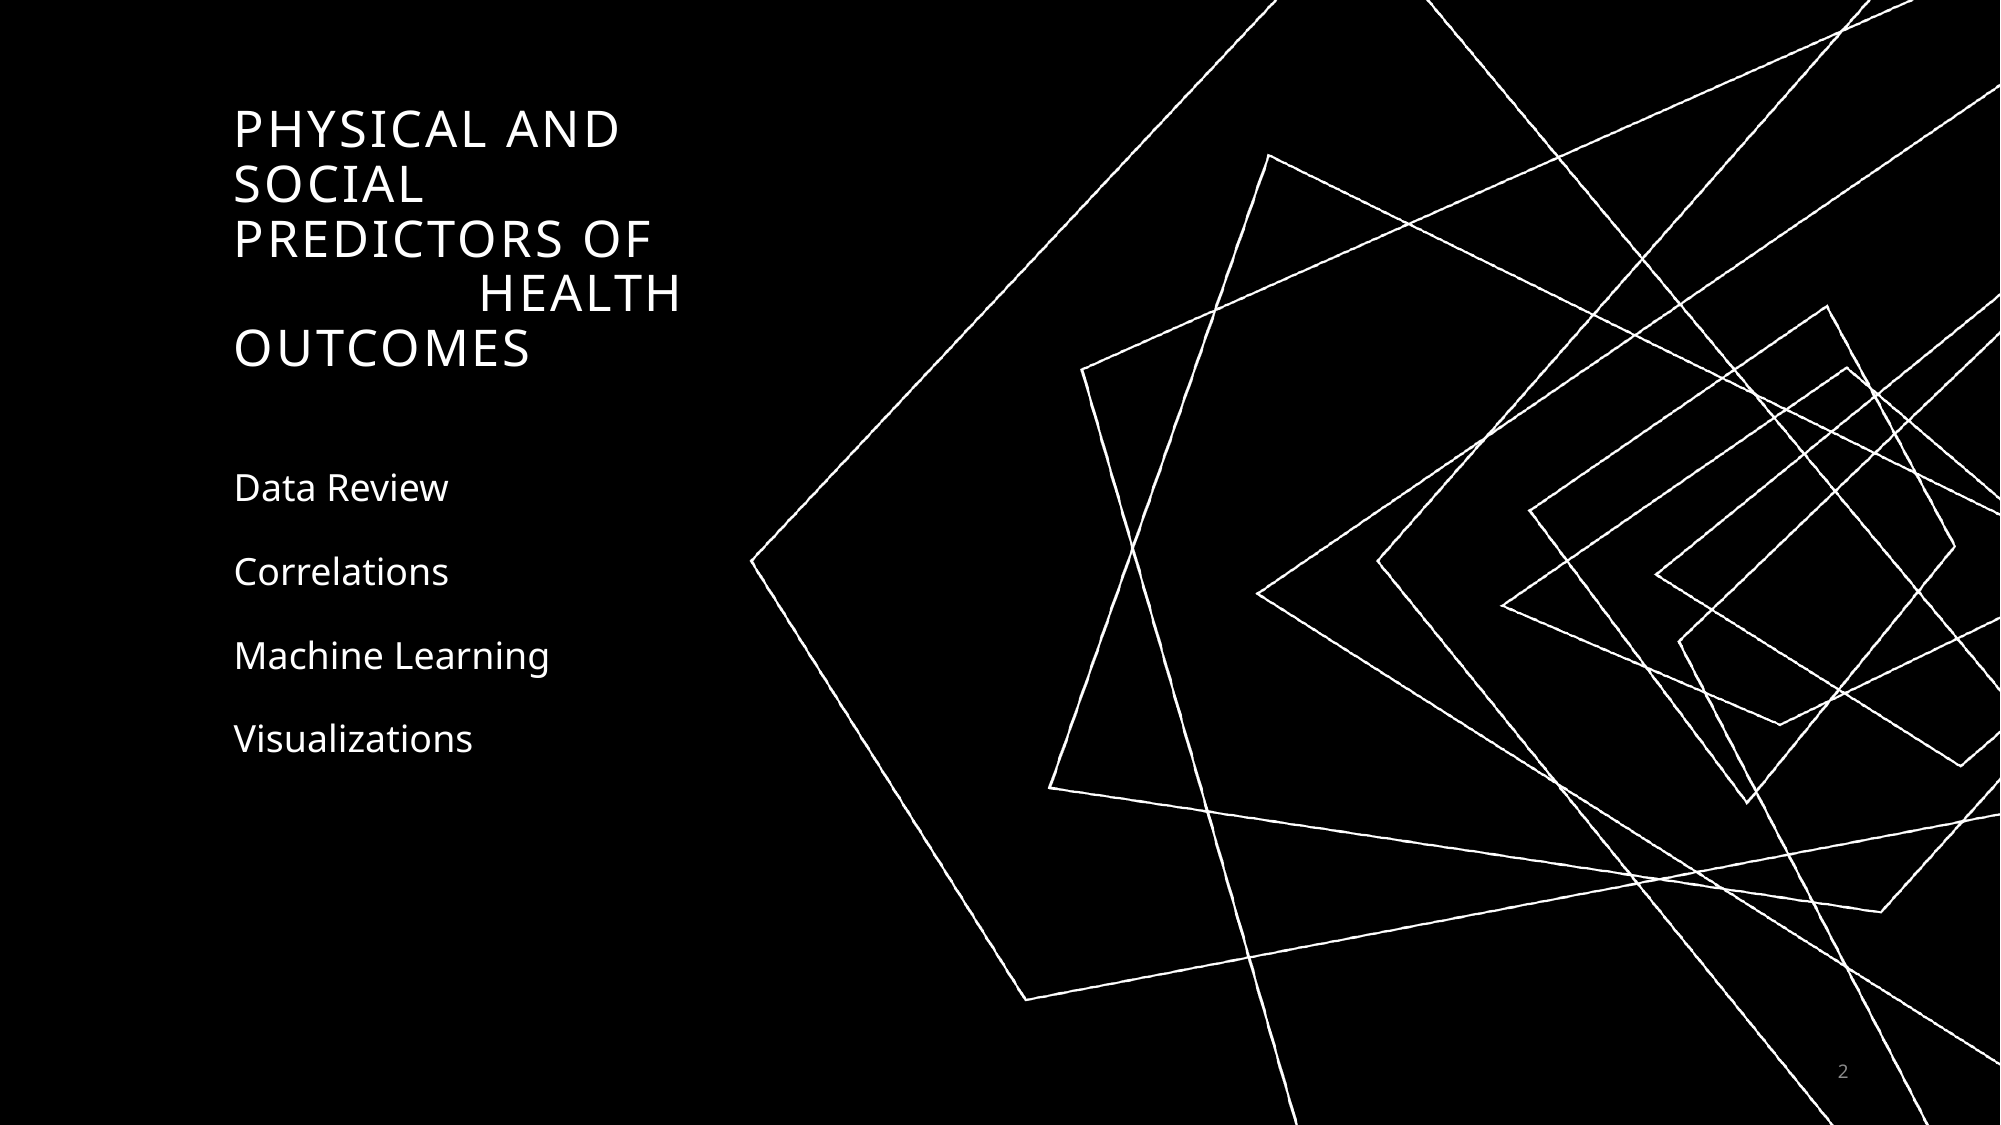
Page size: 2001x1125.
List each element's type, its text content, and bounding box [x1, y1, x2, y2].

title Physical and Social Predictors of Health Outcomes [218, 76, 721, 385]
slide_number 2 [1701, 1042, 1864, 1103]
picture [693, 0, 2000, 1125]
list Data Review Correlations Machine Learning Visualizations [218, 438, 694, 975]
